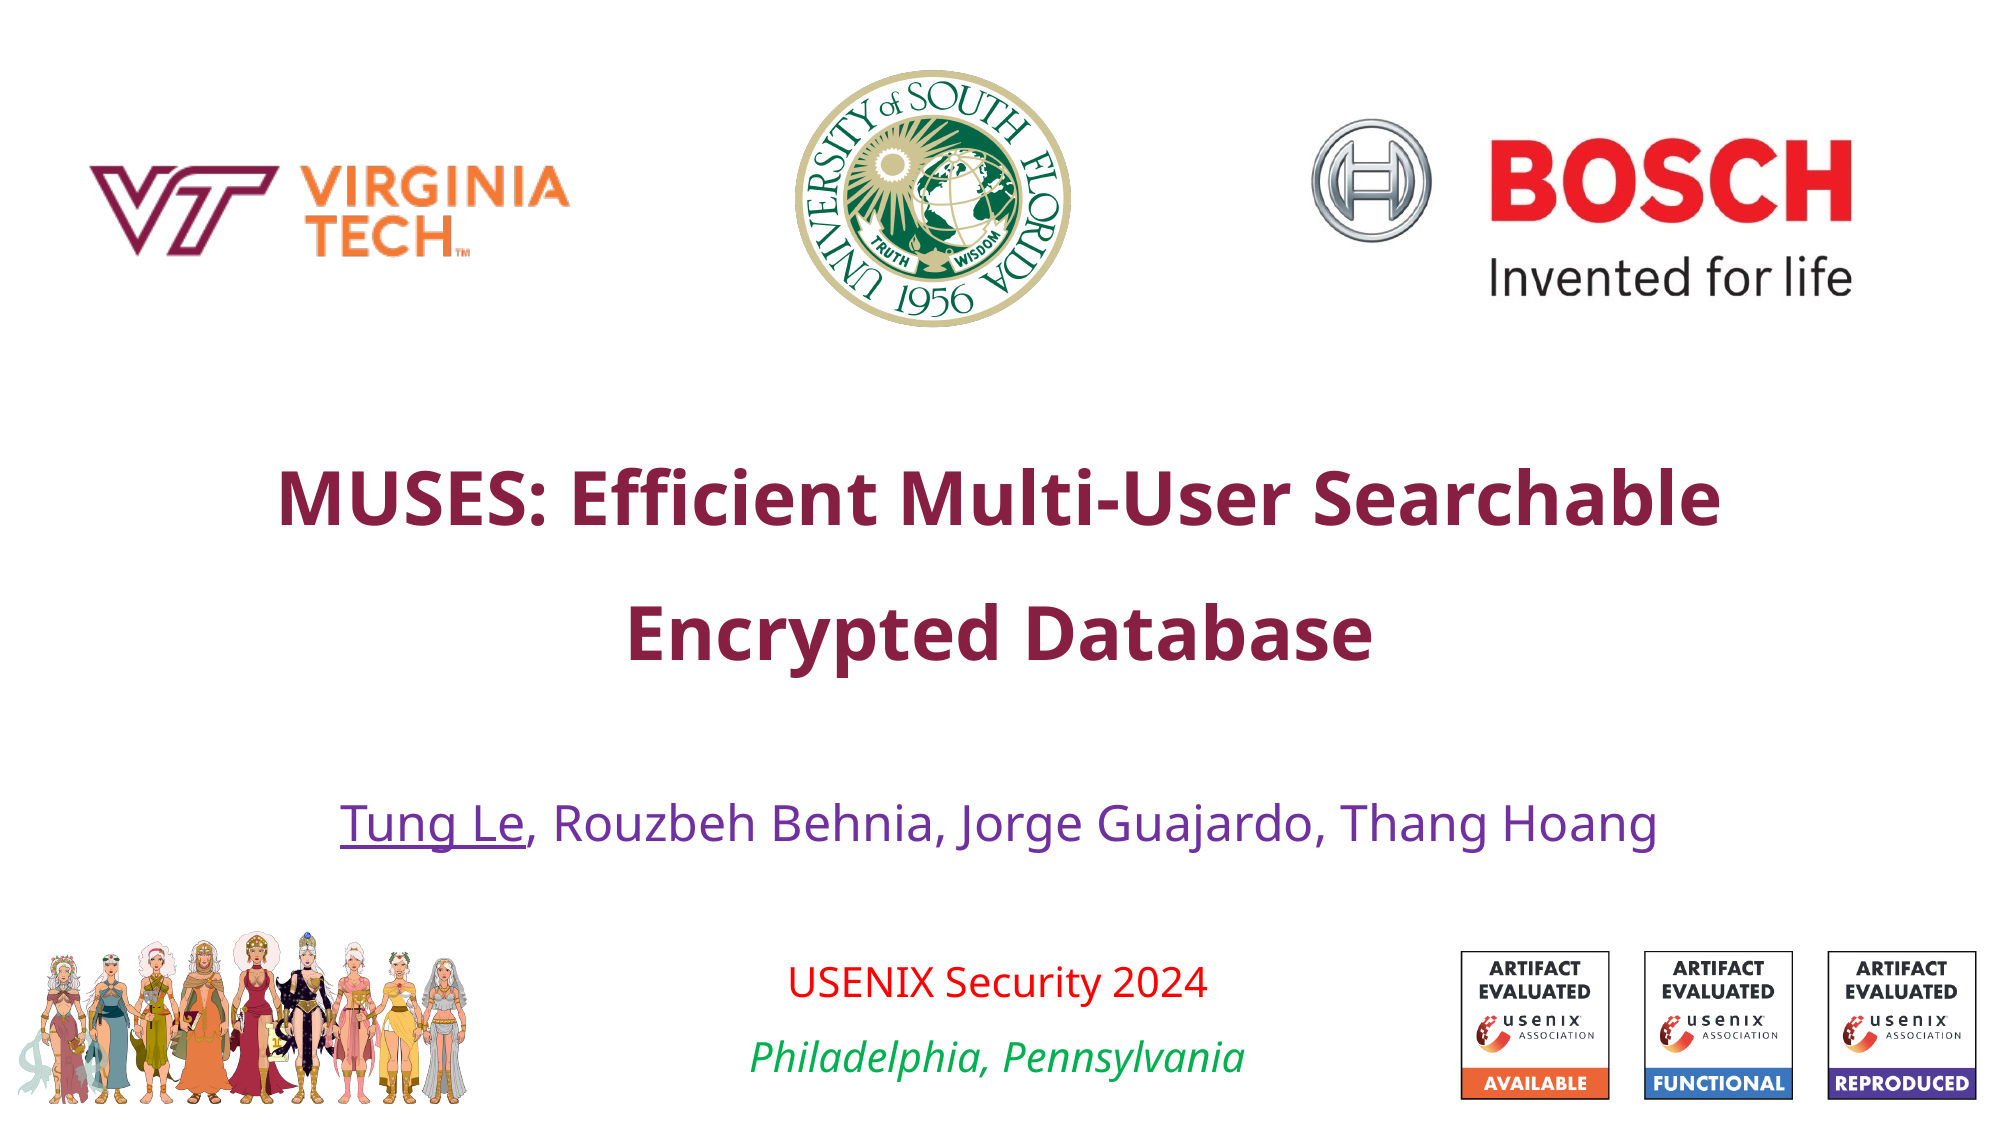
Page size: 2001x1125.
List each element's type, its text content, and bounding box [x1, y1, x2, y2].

picture [1308, 116, 1854, 318]
picture [0, 39, 663, 390]
picture [11, 890, 510, 1104]
picture [1439, 925, 1992, 1125]
picture [794, 69, 1072, 329]
subtitle Tung Le, Rouzbeh Behnia, Jorge Guajardo, Thang Hoang [249, 653, 1750, 926]
text_box USENIX Security 2024 Philadelphia, Pennsylvania [734, 923, 1261, 1089]
title MUSES: Efficient Multi-User Searchable Encrypted Database [146, 231, 1854, 684]
